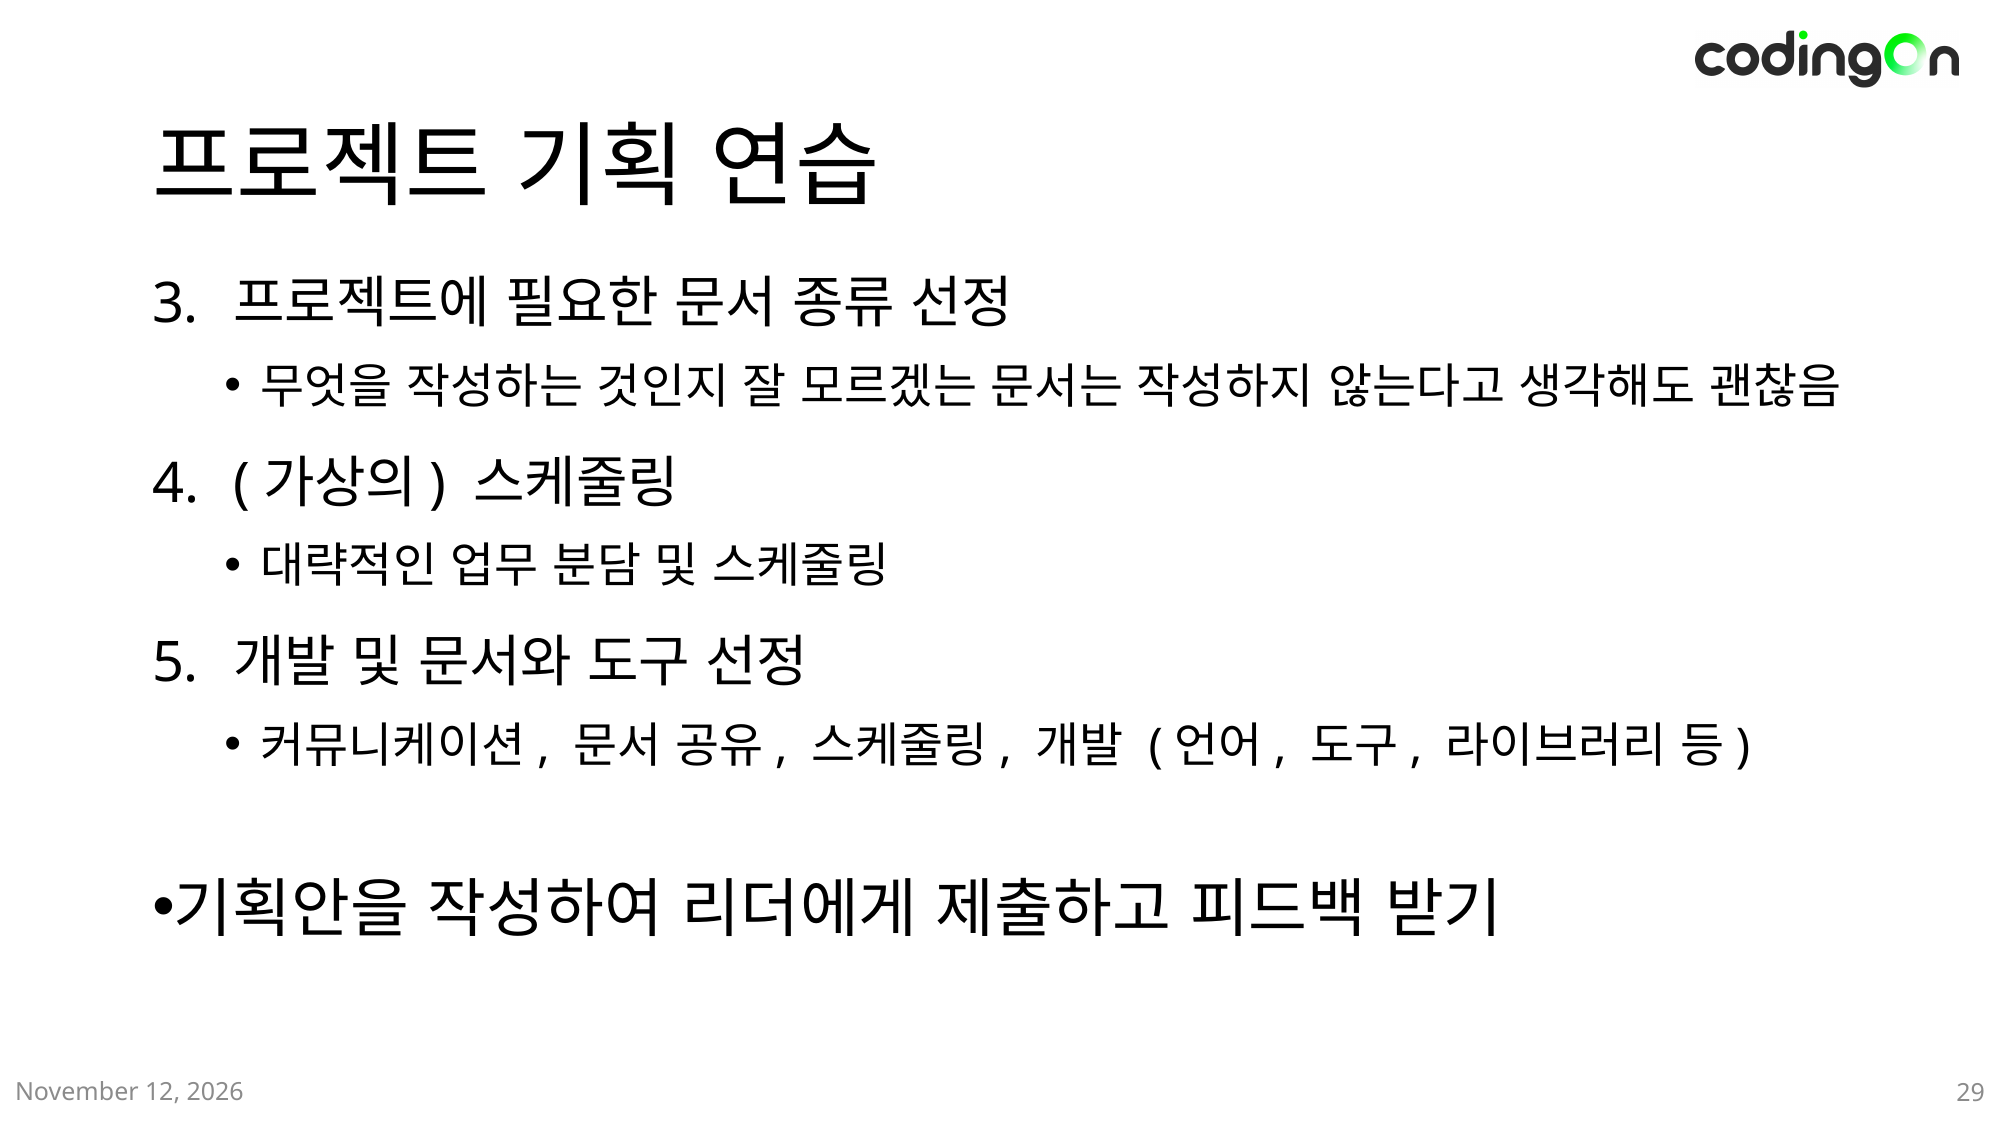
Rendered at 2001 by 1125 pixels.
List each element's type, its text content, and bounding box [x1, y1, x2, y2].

slide_number 2024년 12월 [0, 1062, 450, 1123]
slide_number 29 [1550, 1063, 2000, 1124]
picture [1695, 30, 1959, 88]
title 프로젝트 기획 연습 [137, 59, 1863, 246]
list 프로젝트에 필요한 문서 종류 선정 무엇을 작성하는 것인지 잘 모르겠는 문서는 작성하지 않는다고 생각해도 괜찮음 (가상의) 스케줄링 대략적인 업무 분담 및 스케줄링 개발 및 문서와 도구 선정 커뮤니케이션, 문서 공유, 스케줄링, 개발 (언어, 도구, 라이브러리 등) 기획안을 작성하여 리더에게 제출하고 피드백 받기 [137, 246, 1863, 1014]
